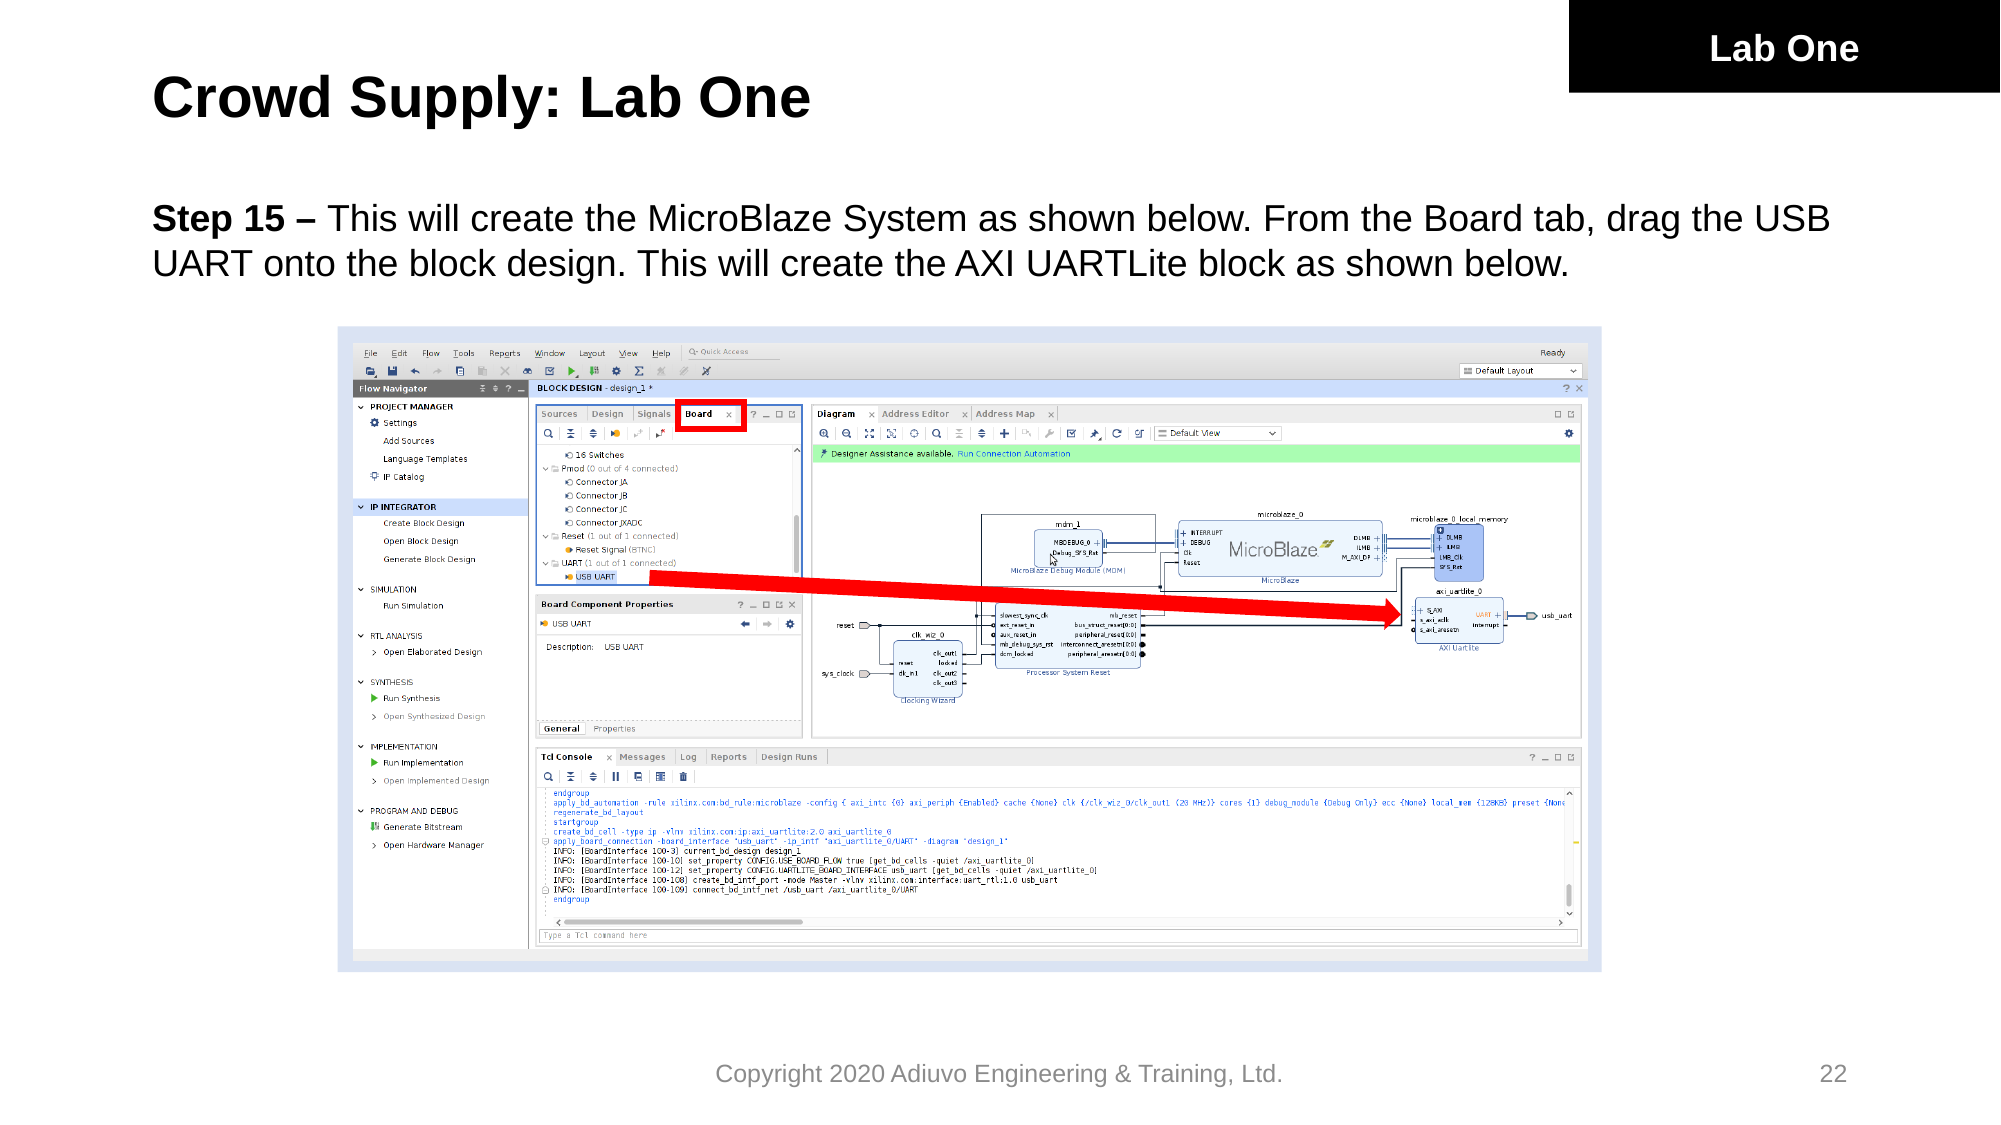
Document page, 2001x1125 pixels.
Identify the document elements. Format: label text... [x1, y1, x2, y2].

slide_number 22 [1412, 1042, 1863, 1103]
text_box Lab One [1568, 0, 2000, 94]
title Crowd Supply: Lab One [137, 59, 1863, 153]
footer Copyright 2020 Adiuvo Engineering & Training, Ltd. [662, 1042, 1338, 1103]
text_box Step 15 – This will create the MicroBlaze System as shown below. From the Board tab, drag the USB UART onto the block design. This will create the AXI UARTLite block as shown below. [137, 186, 1863, 292]
picture [353, 343, 1588, 961]
text_box [336, 325, 1603, 973]
